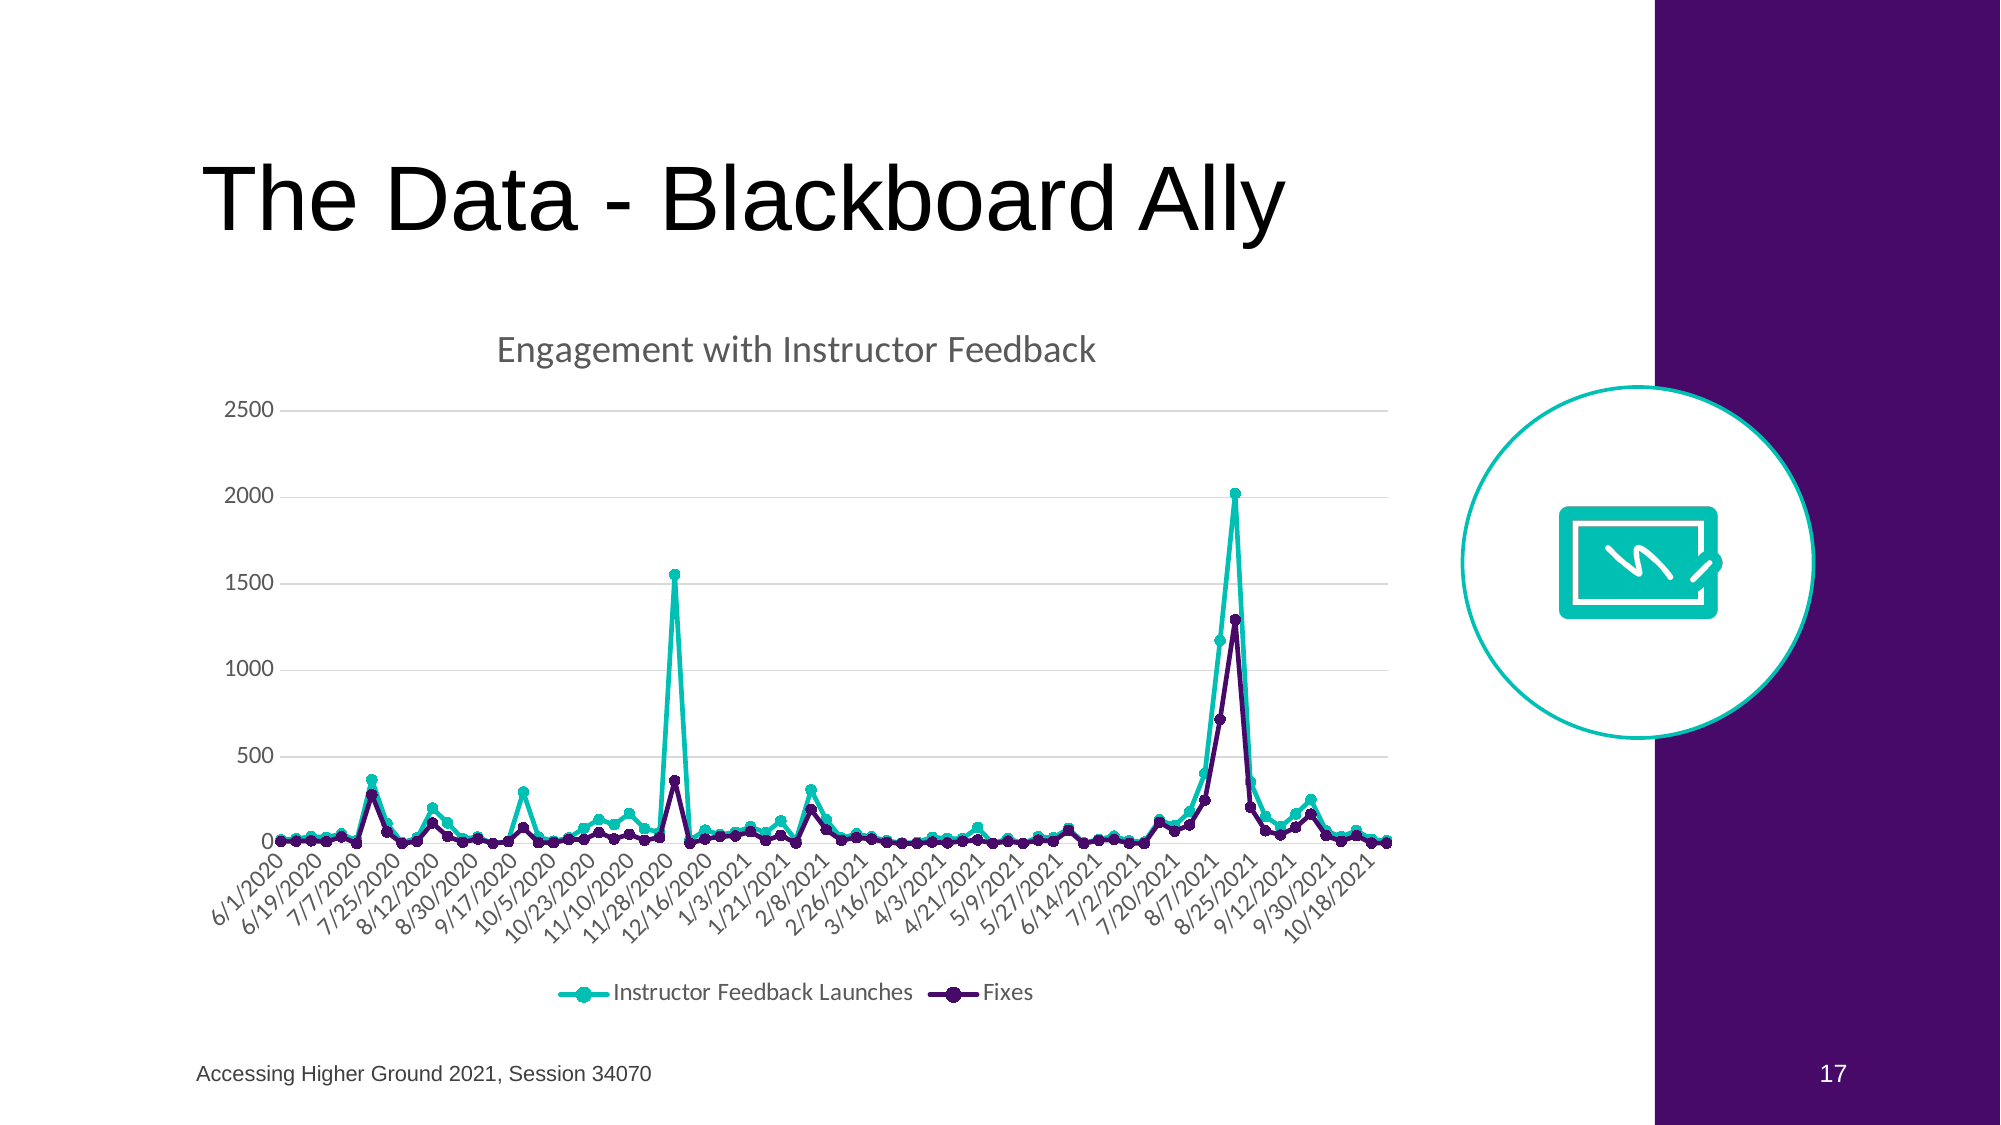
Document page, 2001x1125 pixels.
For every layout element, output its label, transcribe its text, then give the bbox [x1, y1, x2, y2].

chart [180, 299, 1413, 1014]
text_box [1654, 0, 2000, 1125]
picture [1544, 468, 1732, 657]
title The Data - Blackboard Ally [186, 102, 1413, 299]
slide_number 17 [1696, 1042, 1863, 1103]
footer Accessing Higher Ground 2021, Session 34070 [181, 1042, 984, 1103]
text_box [1461, 385, 1815, 740]
